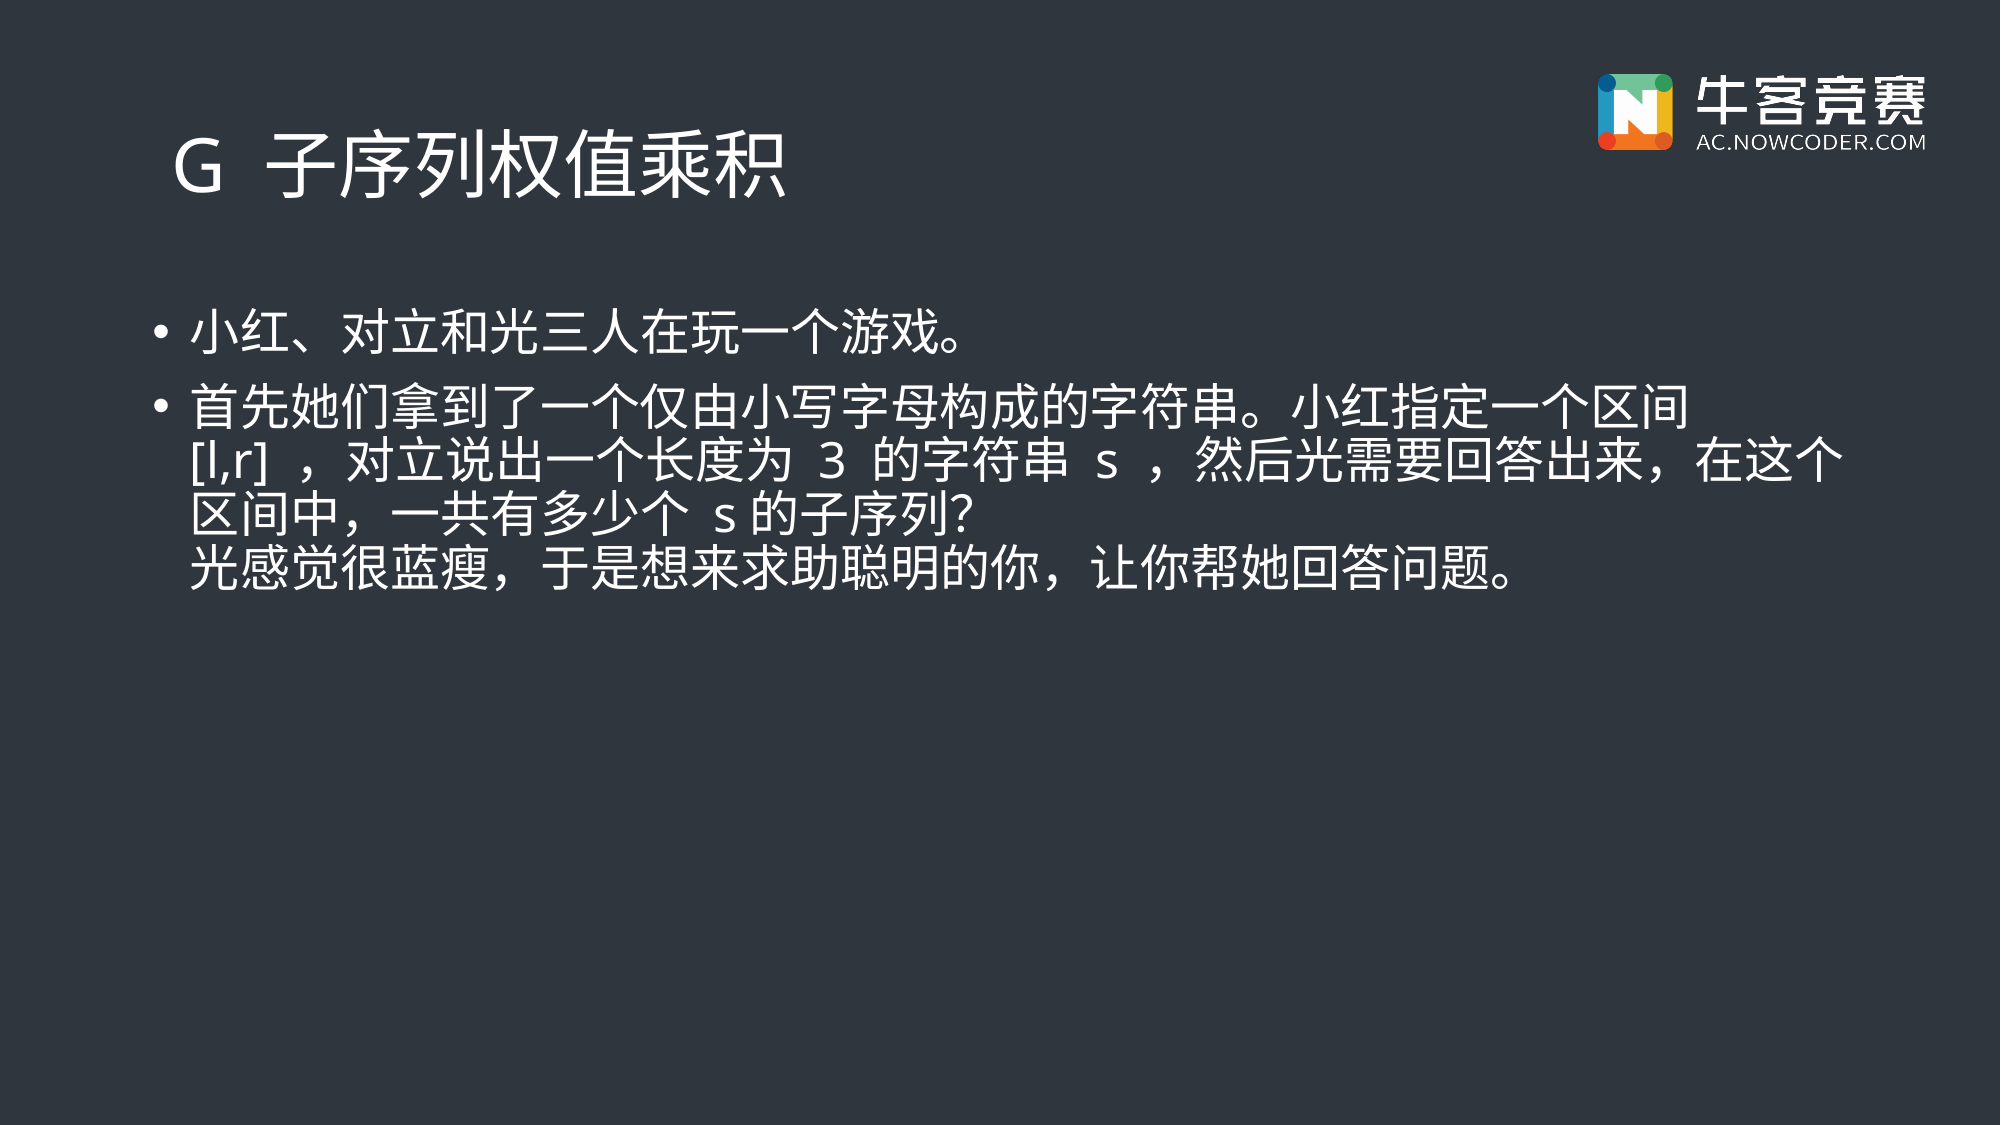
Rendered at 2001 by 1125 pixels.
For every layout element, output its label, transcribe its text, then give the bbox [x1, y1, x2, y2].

list 小红、对立和光三人在玩一个游戏。 首先她们拿到了一个仅由小写字母构成的字符串。小红指定一个区间 [l,r] ，对立说出一个长度为 3 的字符串 s ，然后光需要回答出来，在这个区间中，一共有多少个 s的子序列？ 光感觉很蓝瘦，于是想来求助聪明的你，让你帮她回答问题。 [137, 299, 1863, 1014]
title G 子序列权值乘积 [137, 59, 1863, 278]
picture [1863, 74, 1925, 150]
